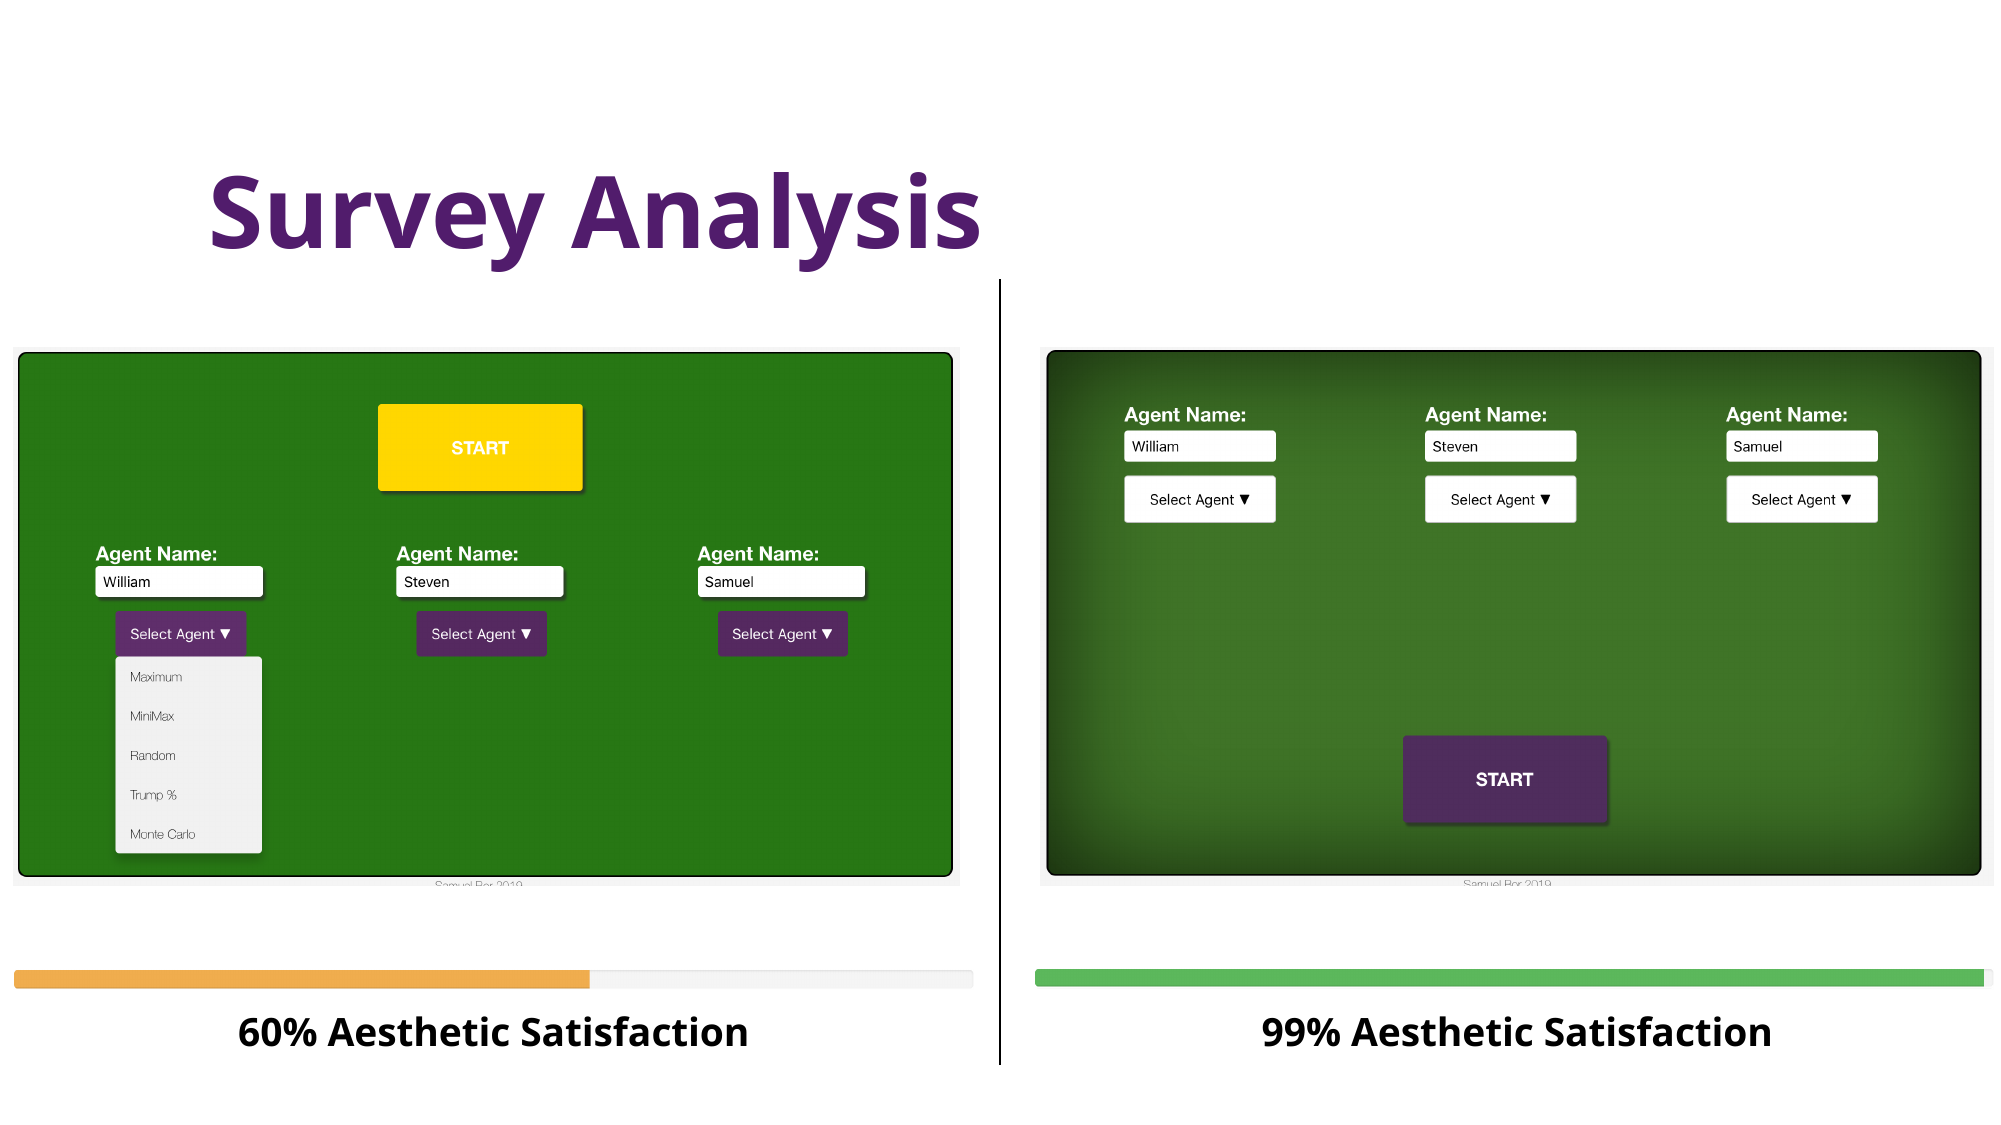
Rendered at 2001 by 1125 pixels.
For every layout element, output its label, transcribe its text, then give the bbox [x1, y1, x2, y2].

picture [13, 347, 960, 886]
text_box 99% Aesthetic Satisfaction [1058, 999, 1976, 1062]
list Survey Analysis [193, 154, 1391, 318]
text_box 60% Aesthetic Satisfaction [35, 999, 953, 1062]
picture [13, 969, 974, 991]
picture [1040, 347, 1994, 886]
picture [1034, 968, 1994, 990]
